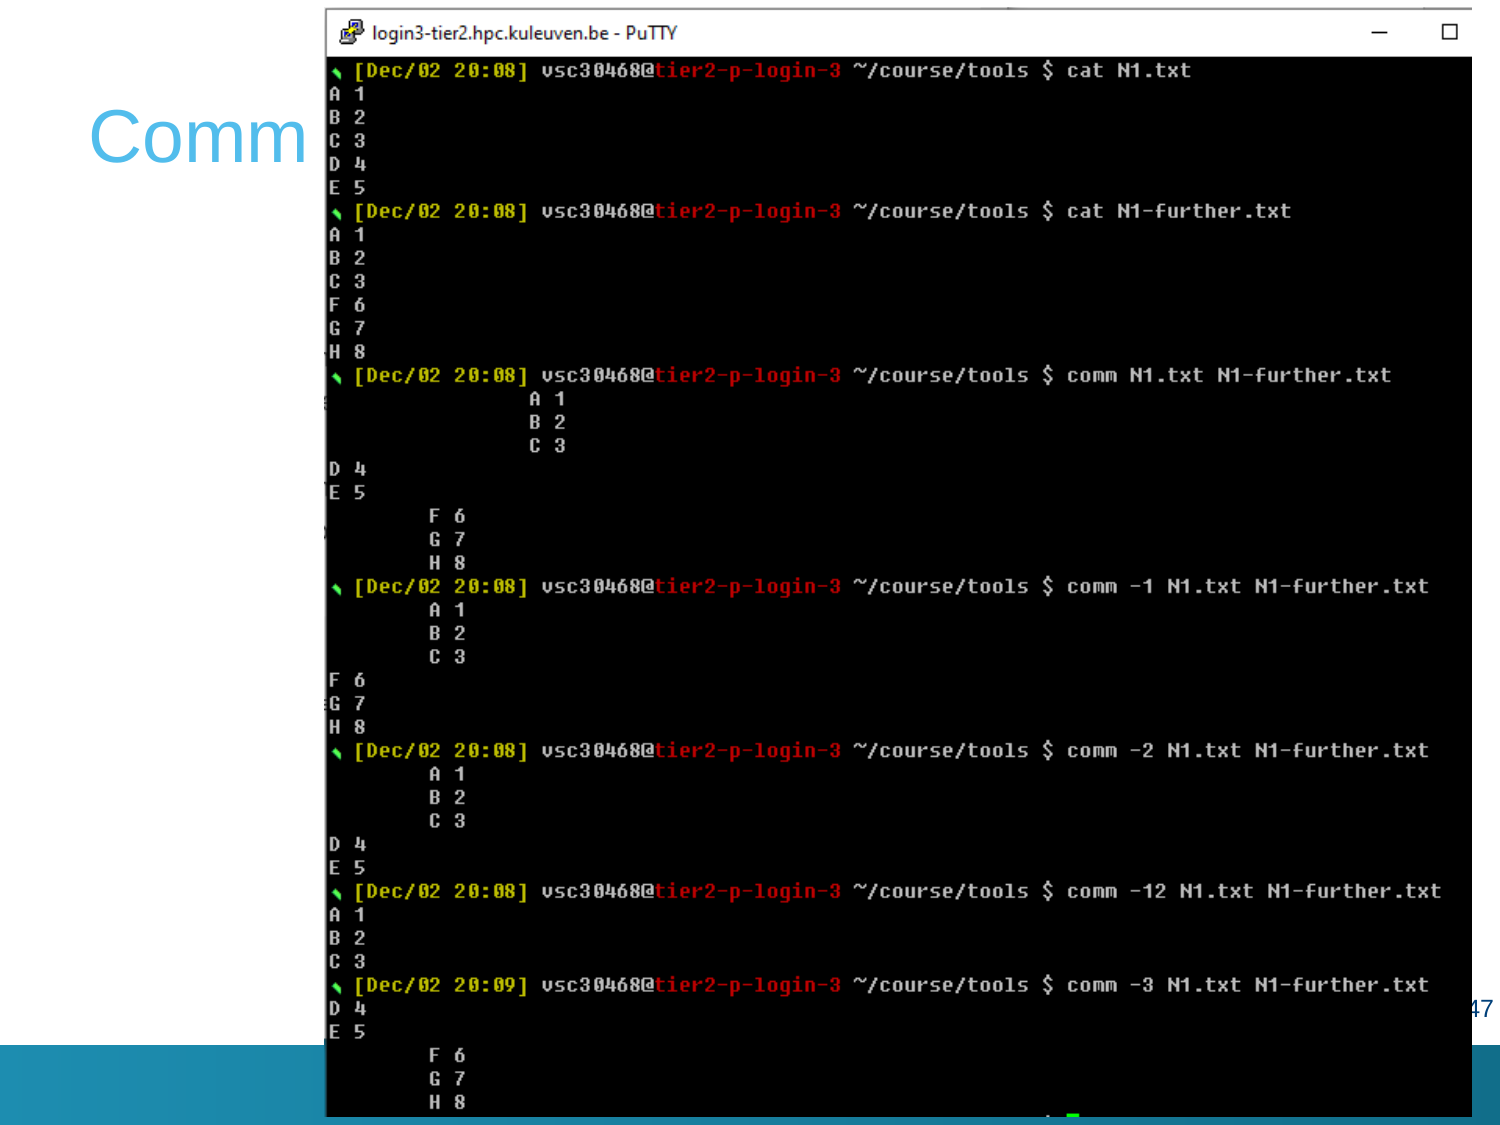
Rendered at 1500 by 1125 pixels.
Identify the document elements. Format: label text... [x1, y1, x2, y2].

title Comm example [88, 29, 319, 178]
picture [324, 7, 1472, 1117]
slide_number 47 [1477, 992, 1495, 1040]
